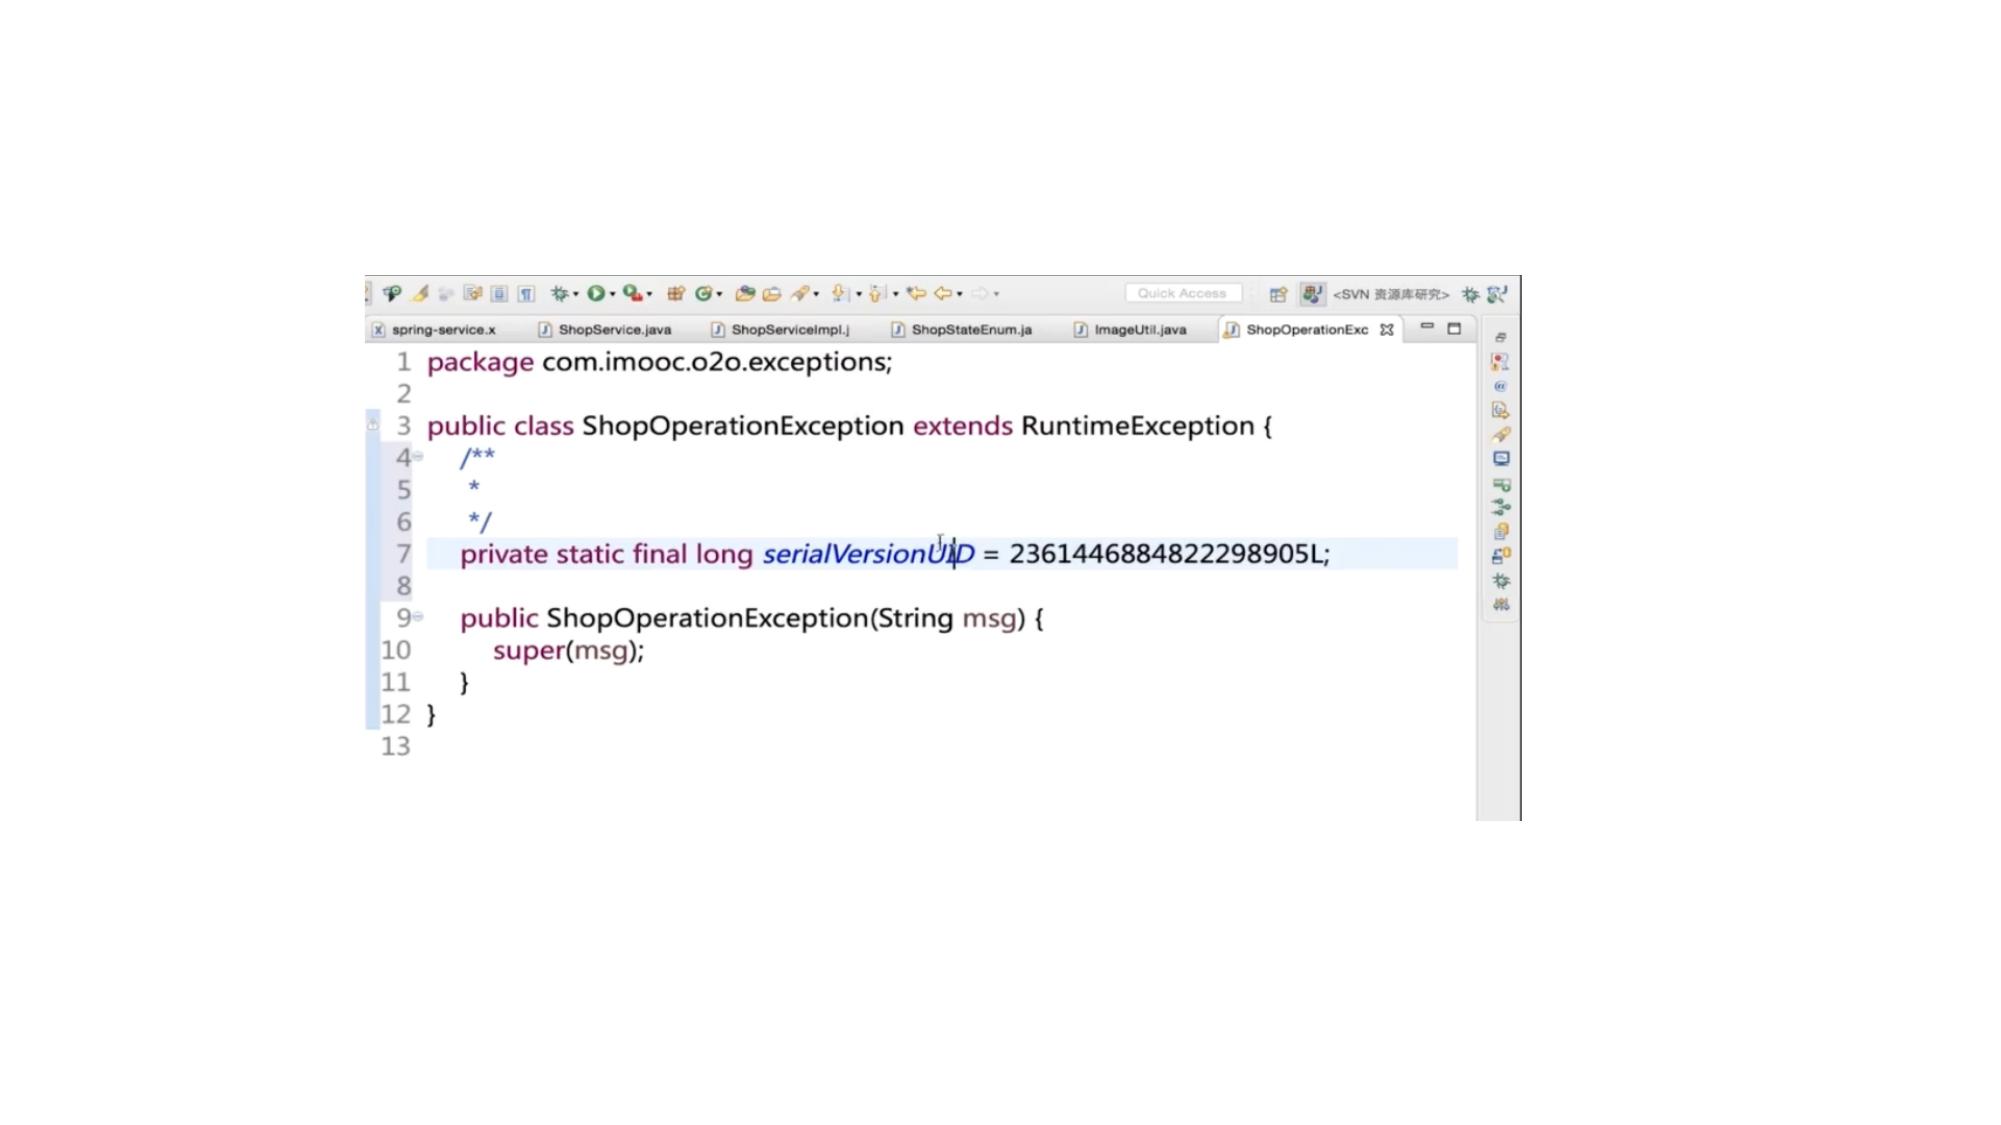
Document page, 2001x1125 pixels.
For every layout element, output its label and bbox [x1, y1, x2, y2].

picture [364, 274, 1522, 821]
